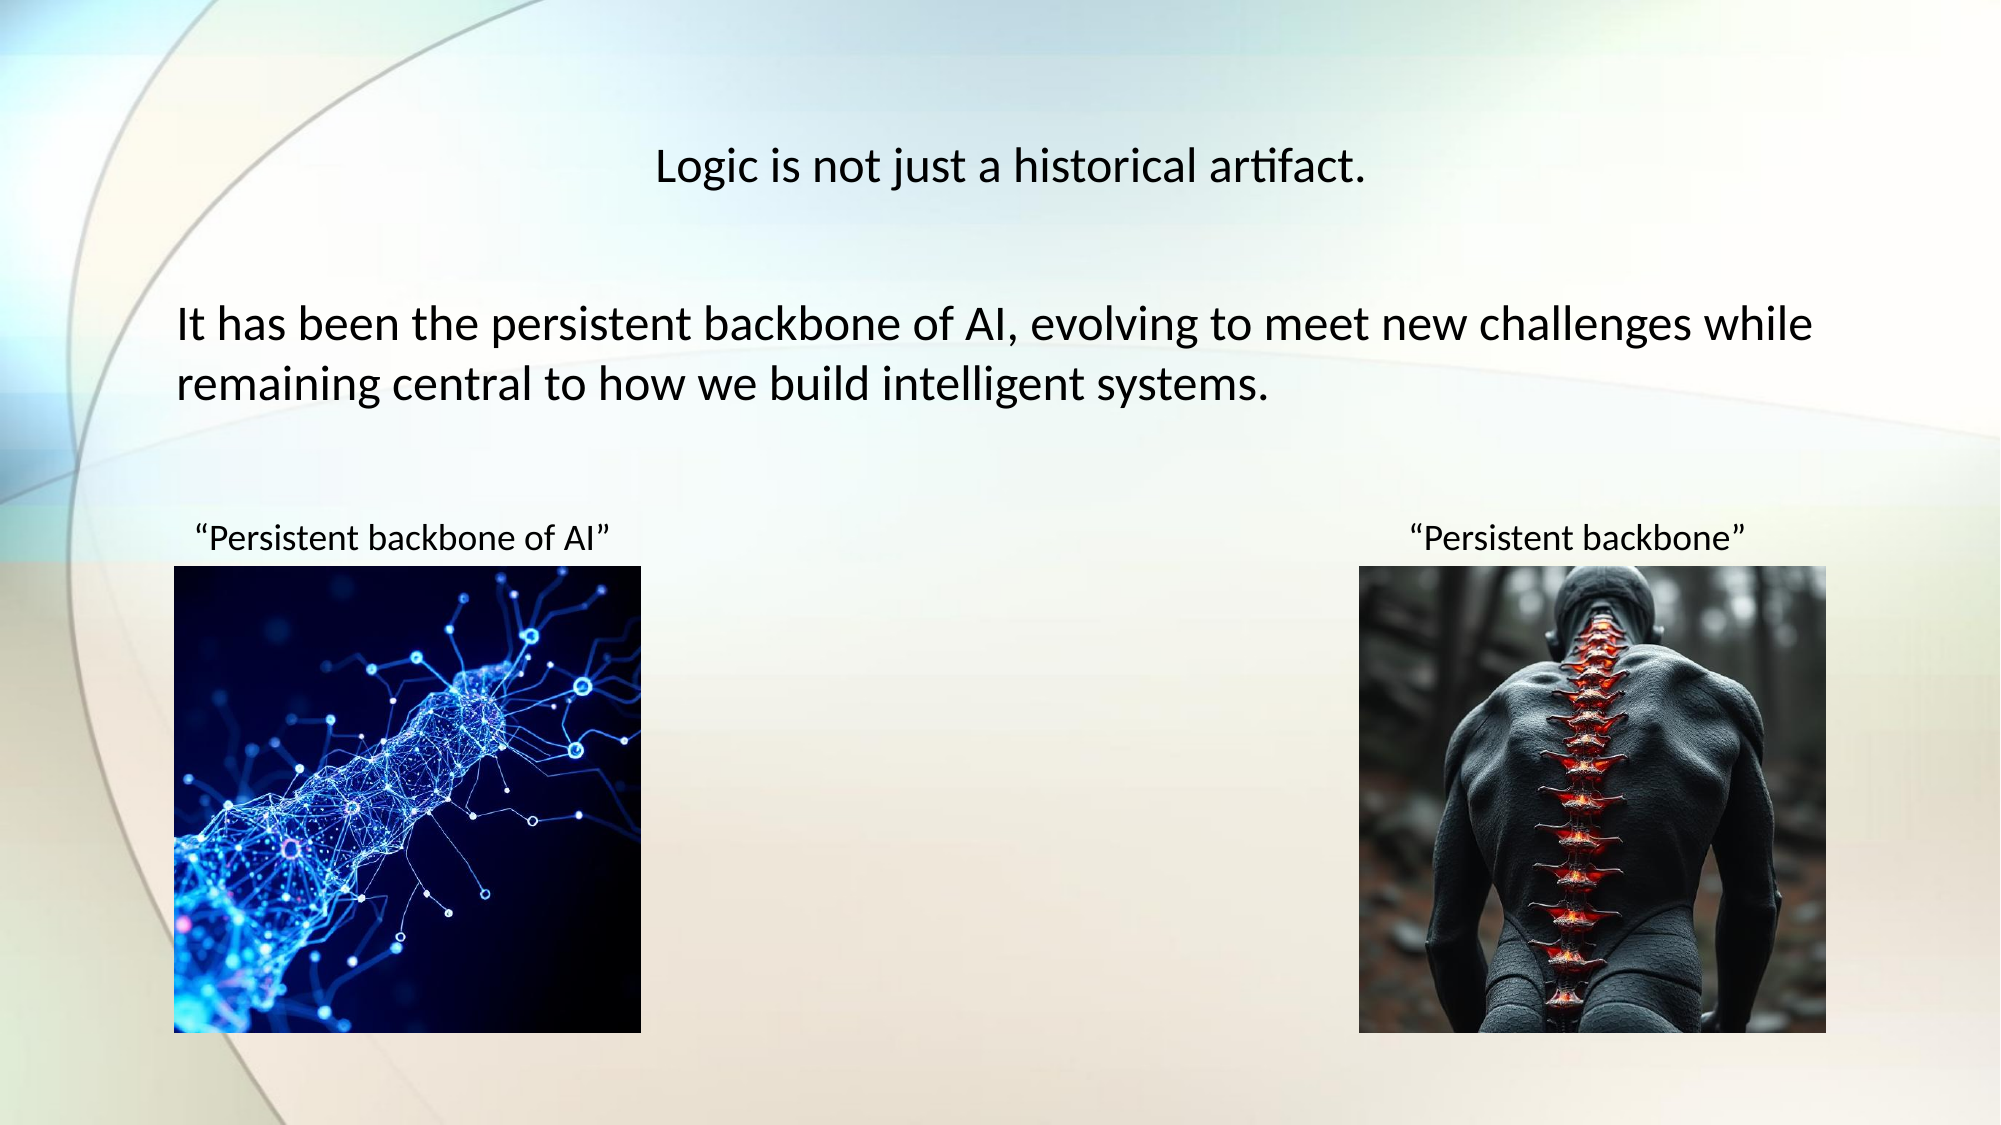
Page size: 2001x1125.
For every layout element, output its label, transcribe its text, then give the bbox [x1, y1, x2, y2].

text_box “Persistent backbone” [1393, 505, 1779, 553]
text_box It has been the persistent backbone of AI, evolving to meet new challenges while remaining central to how we build intelligent systems. [161, 283, 1873, 418]
picture [0, 0, 2001, 1125]
text_box “Persistent backbone of AI” [178, 505, 637, 554]
text_box Logic is not just a historical artifact. [640, 125, 1394, 201]
